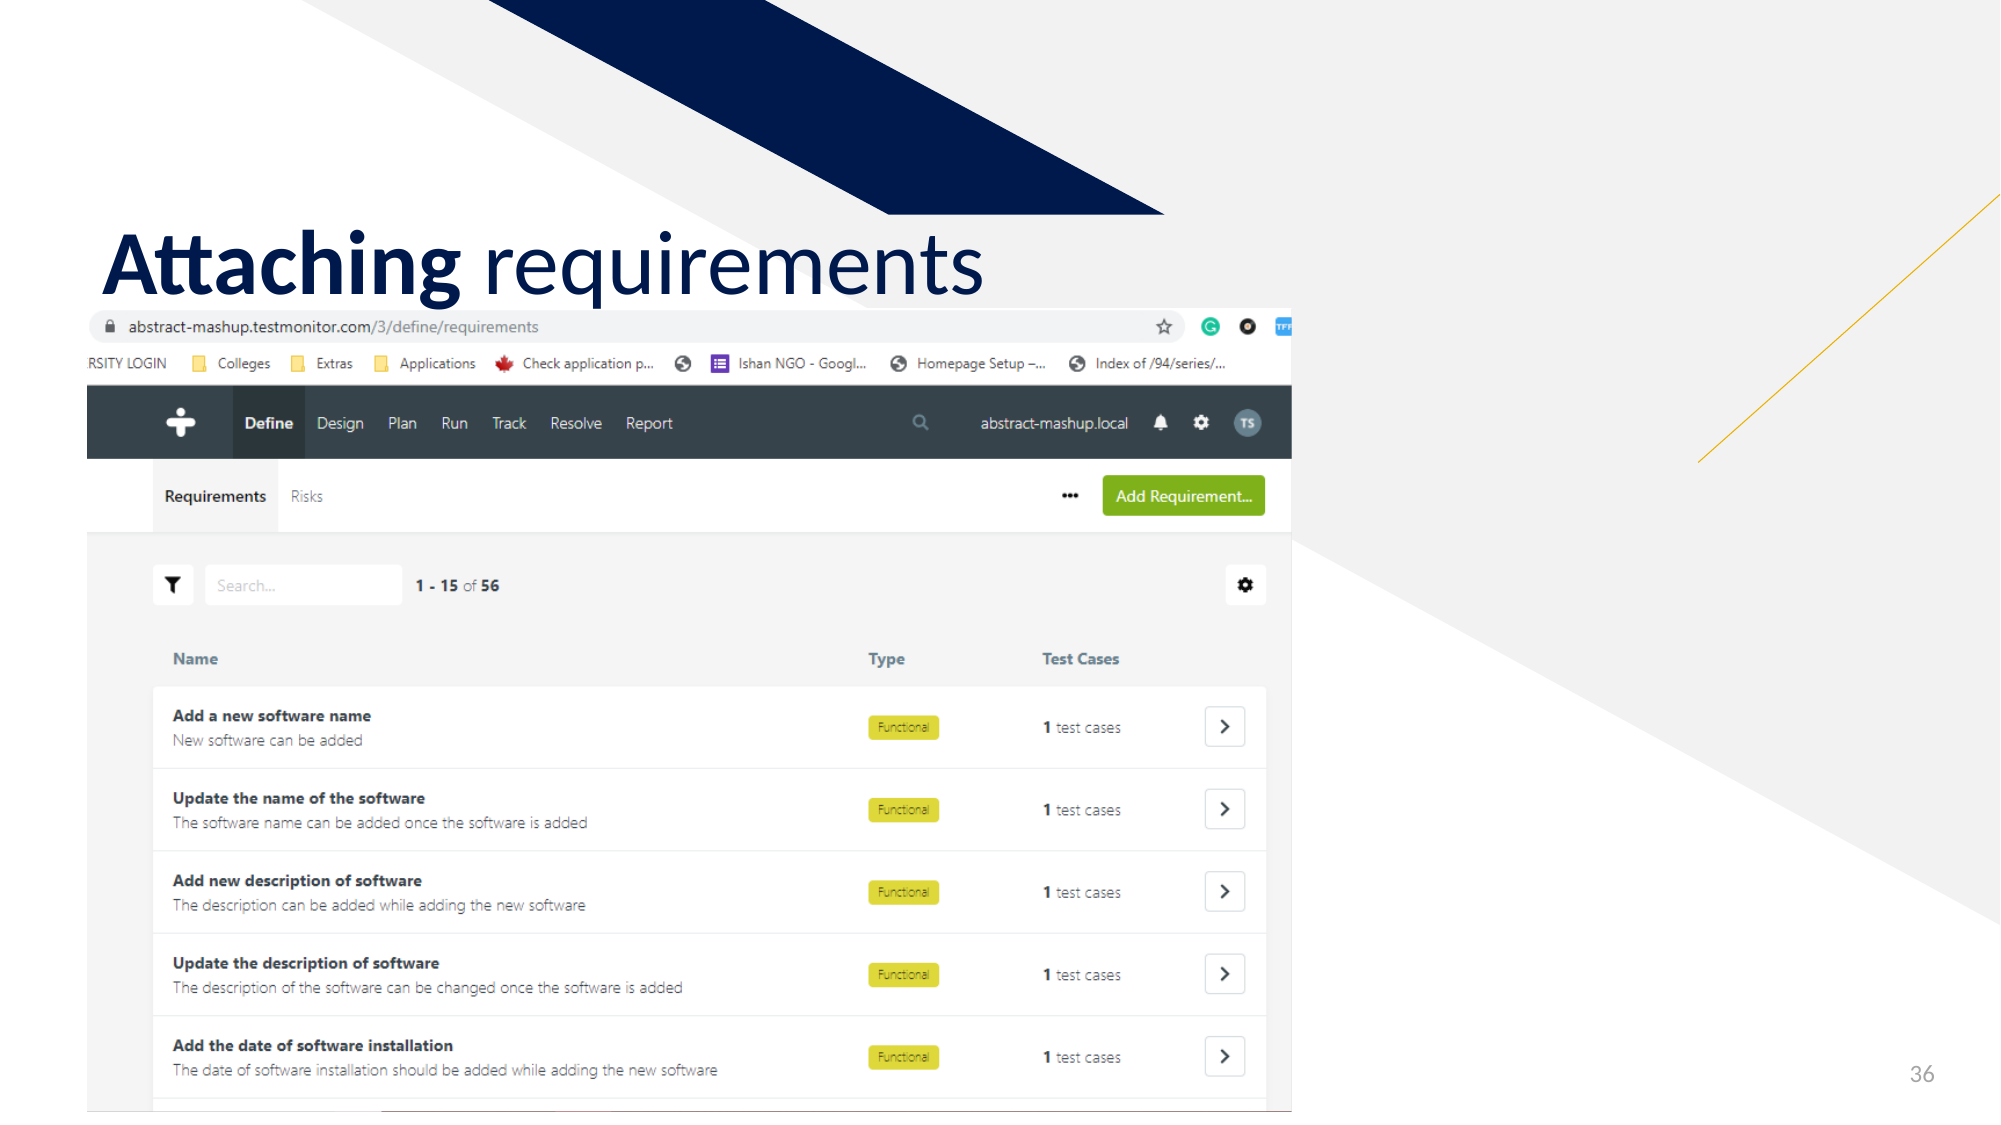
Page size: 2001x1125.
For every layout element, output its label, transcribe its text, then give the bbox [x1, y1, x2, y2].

picture [87, 308, 1292, 1112]
title Attaching requirements [87, 115, 1292, 308]
slide_number 36 [1828, 1042, 1950, 1103]
